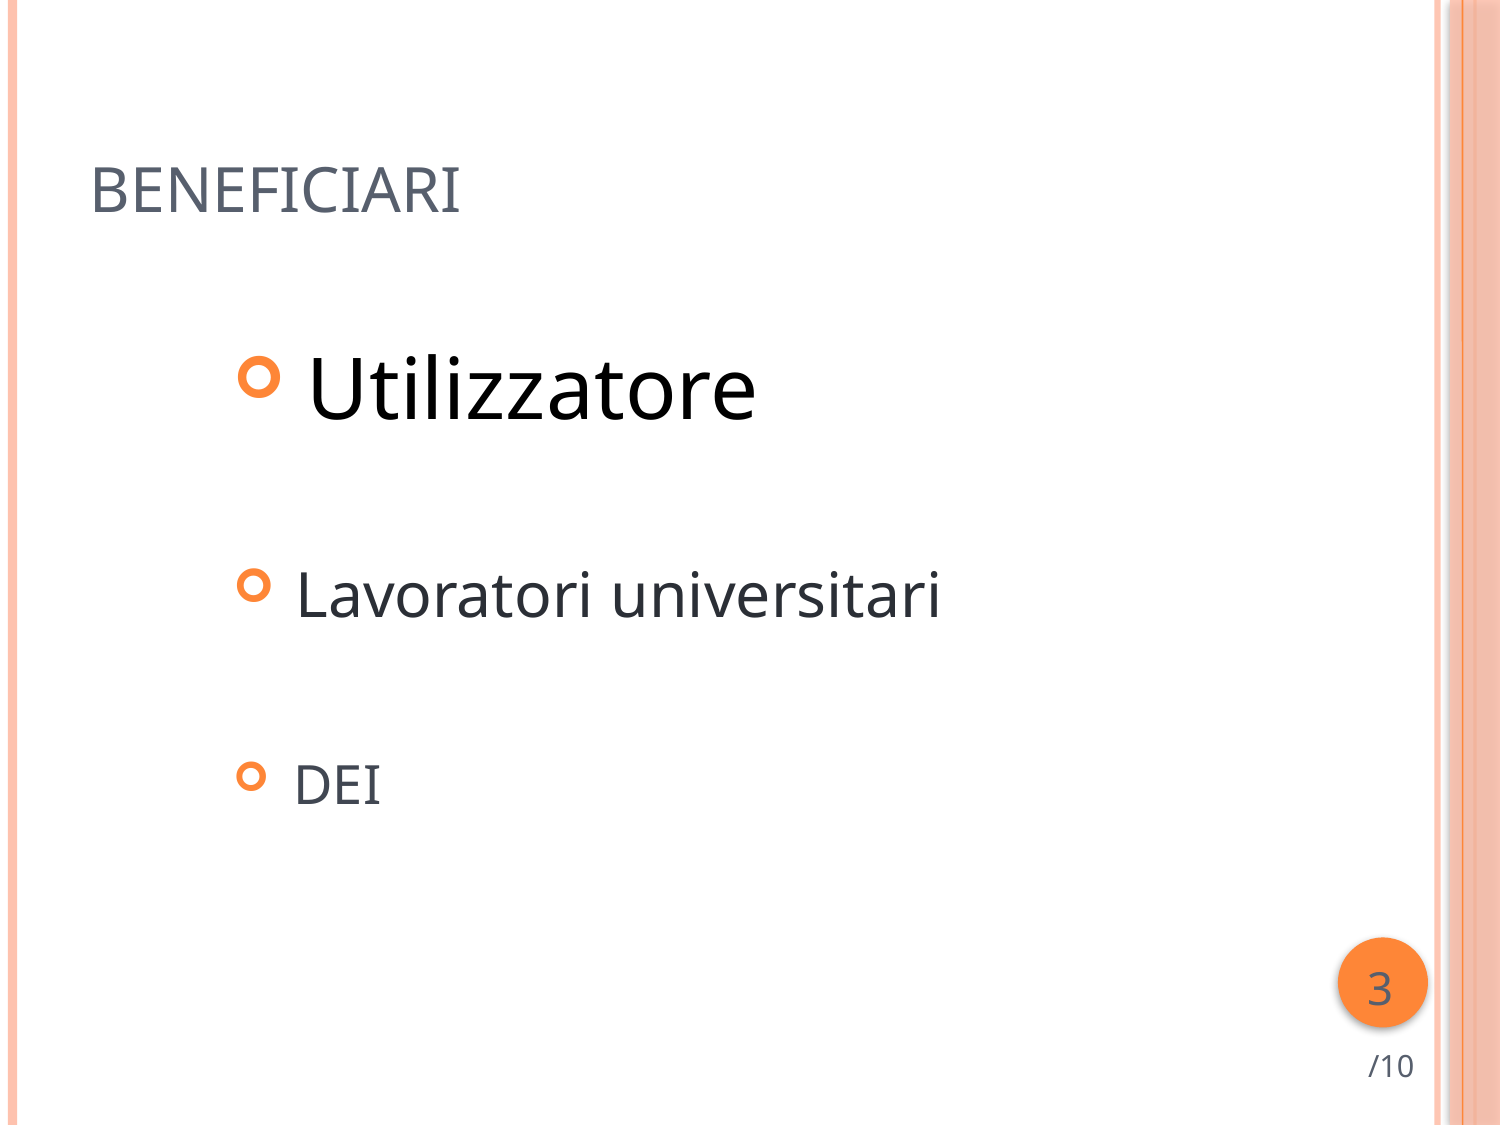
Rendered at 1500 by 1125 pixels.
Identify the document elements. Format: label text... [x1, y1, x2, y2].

title Beneficiari [75, 45, 1300, 233]
text_box 3 [1352, 952, 1435, 1022]
list Utilizzatore Lavoratori universitari DEI [218, 326, 1199, 1000]
text_box /10 [1353, 1021, 1436, 1092]
